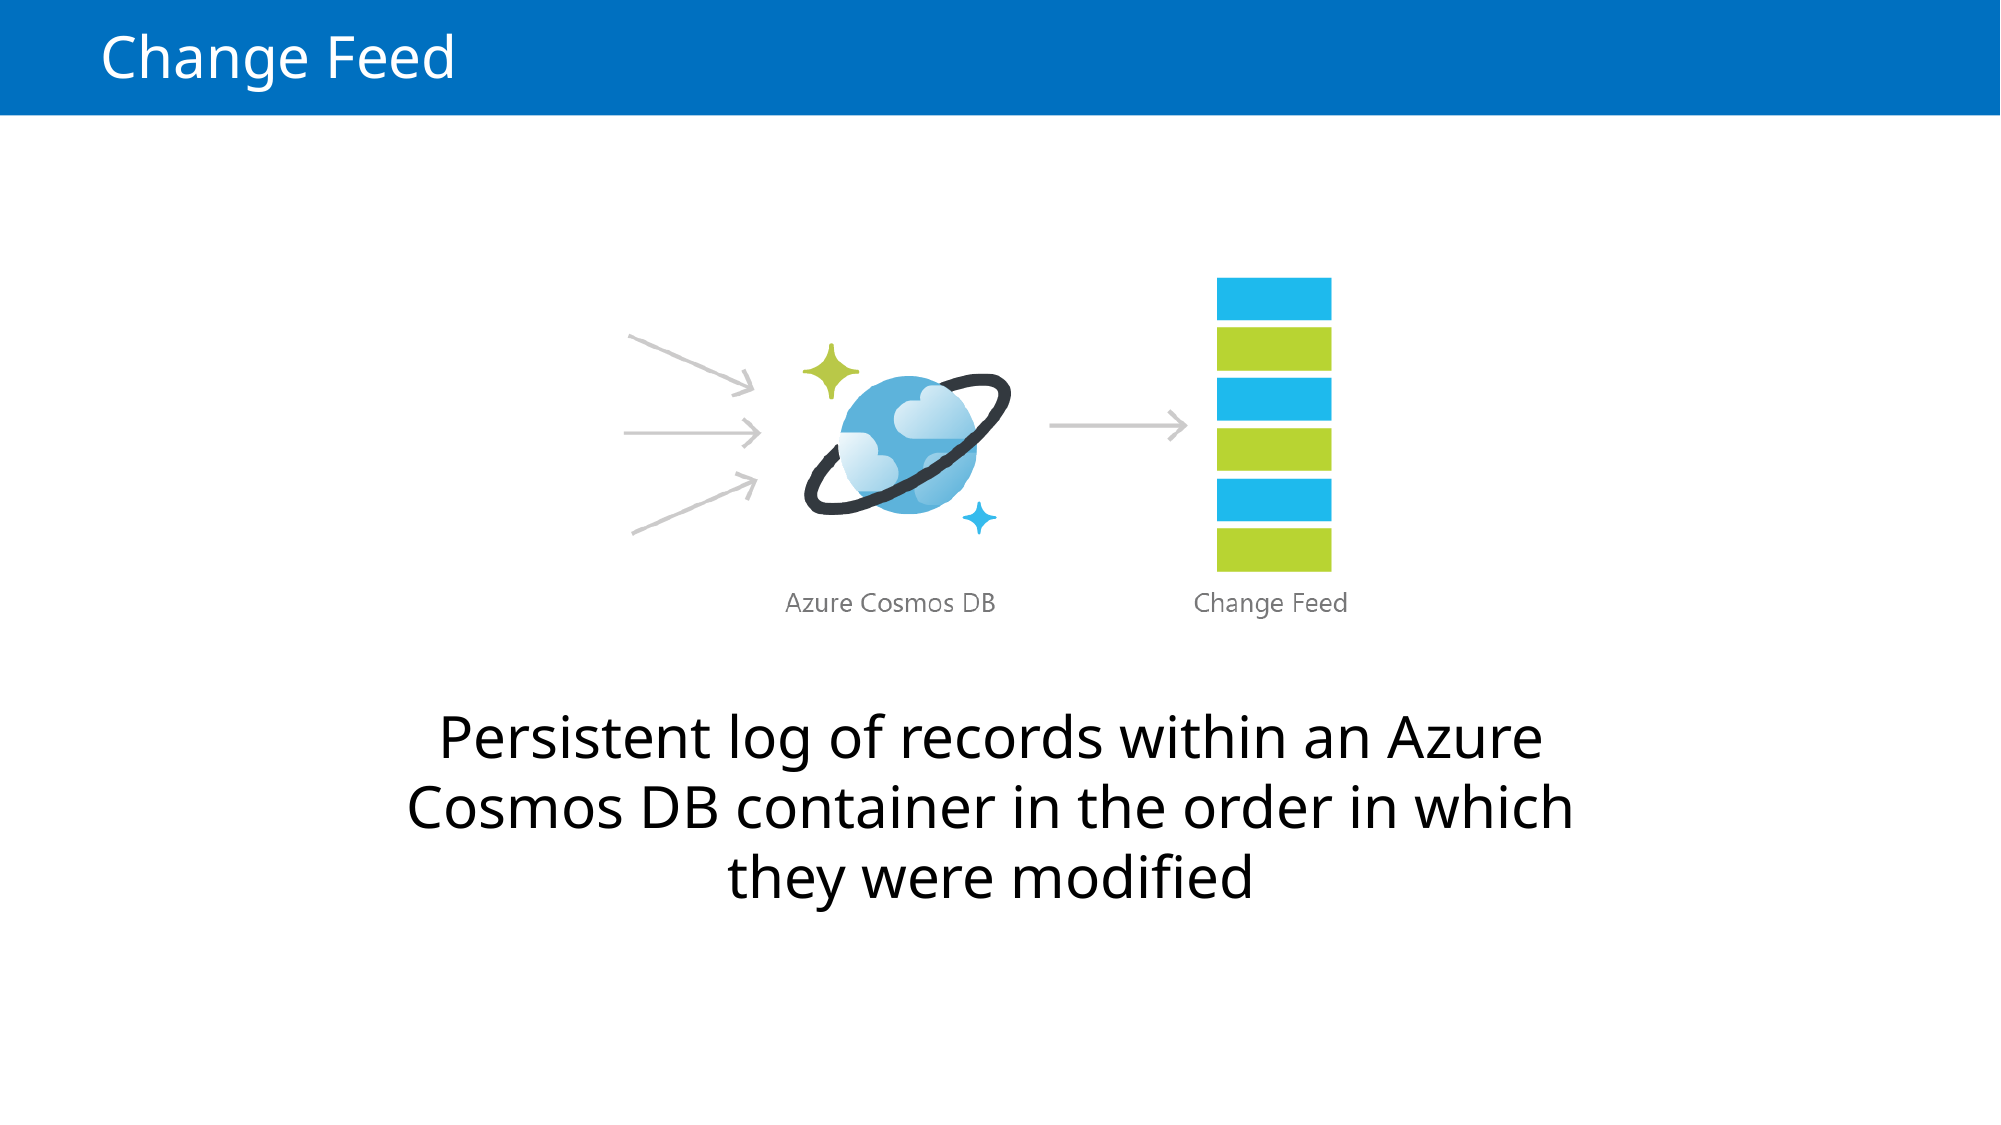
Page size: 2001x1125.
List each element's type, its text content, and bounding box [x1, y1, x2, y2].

picture [623, 260, 1359, 630]
text_box Persistent log of records within an Azure Cosmos DB container in the order in which they were modified [325, 693, 1658, 1012]
title Change Feed [100, 0, 1802, 122]
